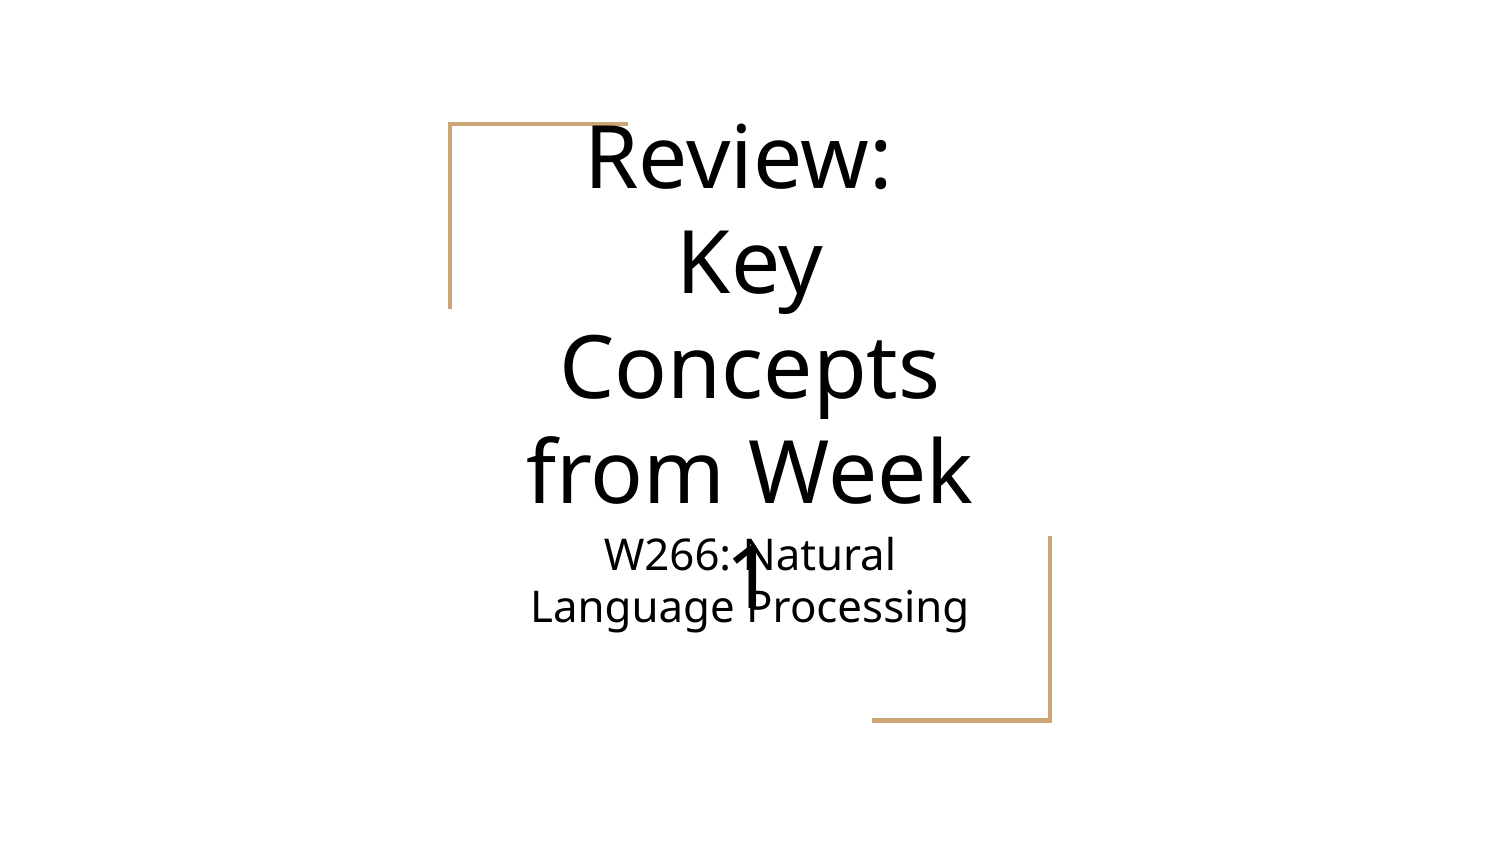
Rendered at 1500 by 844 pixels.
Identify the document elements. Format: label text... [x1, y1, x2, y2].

title Review: Key Concepts from Week 1 [499, 236, 1001, 490]
subtitle W266: Natural Language Processing [499, 511, 1001, 627]
